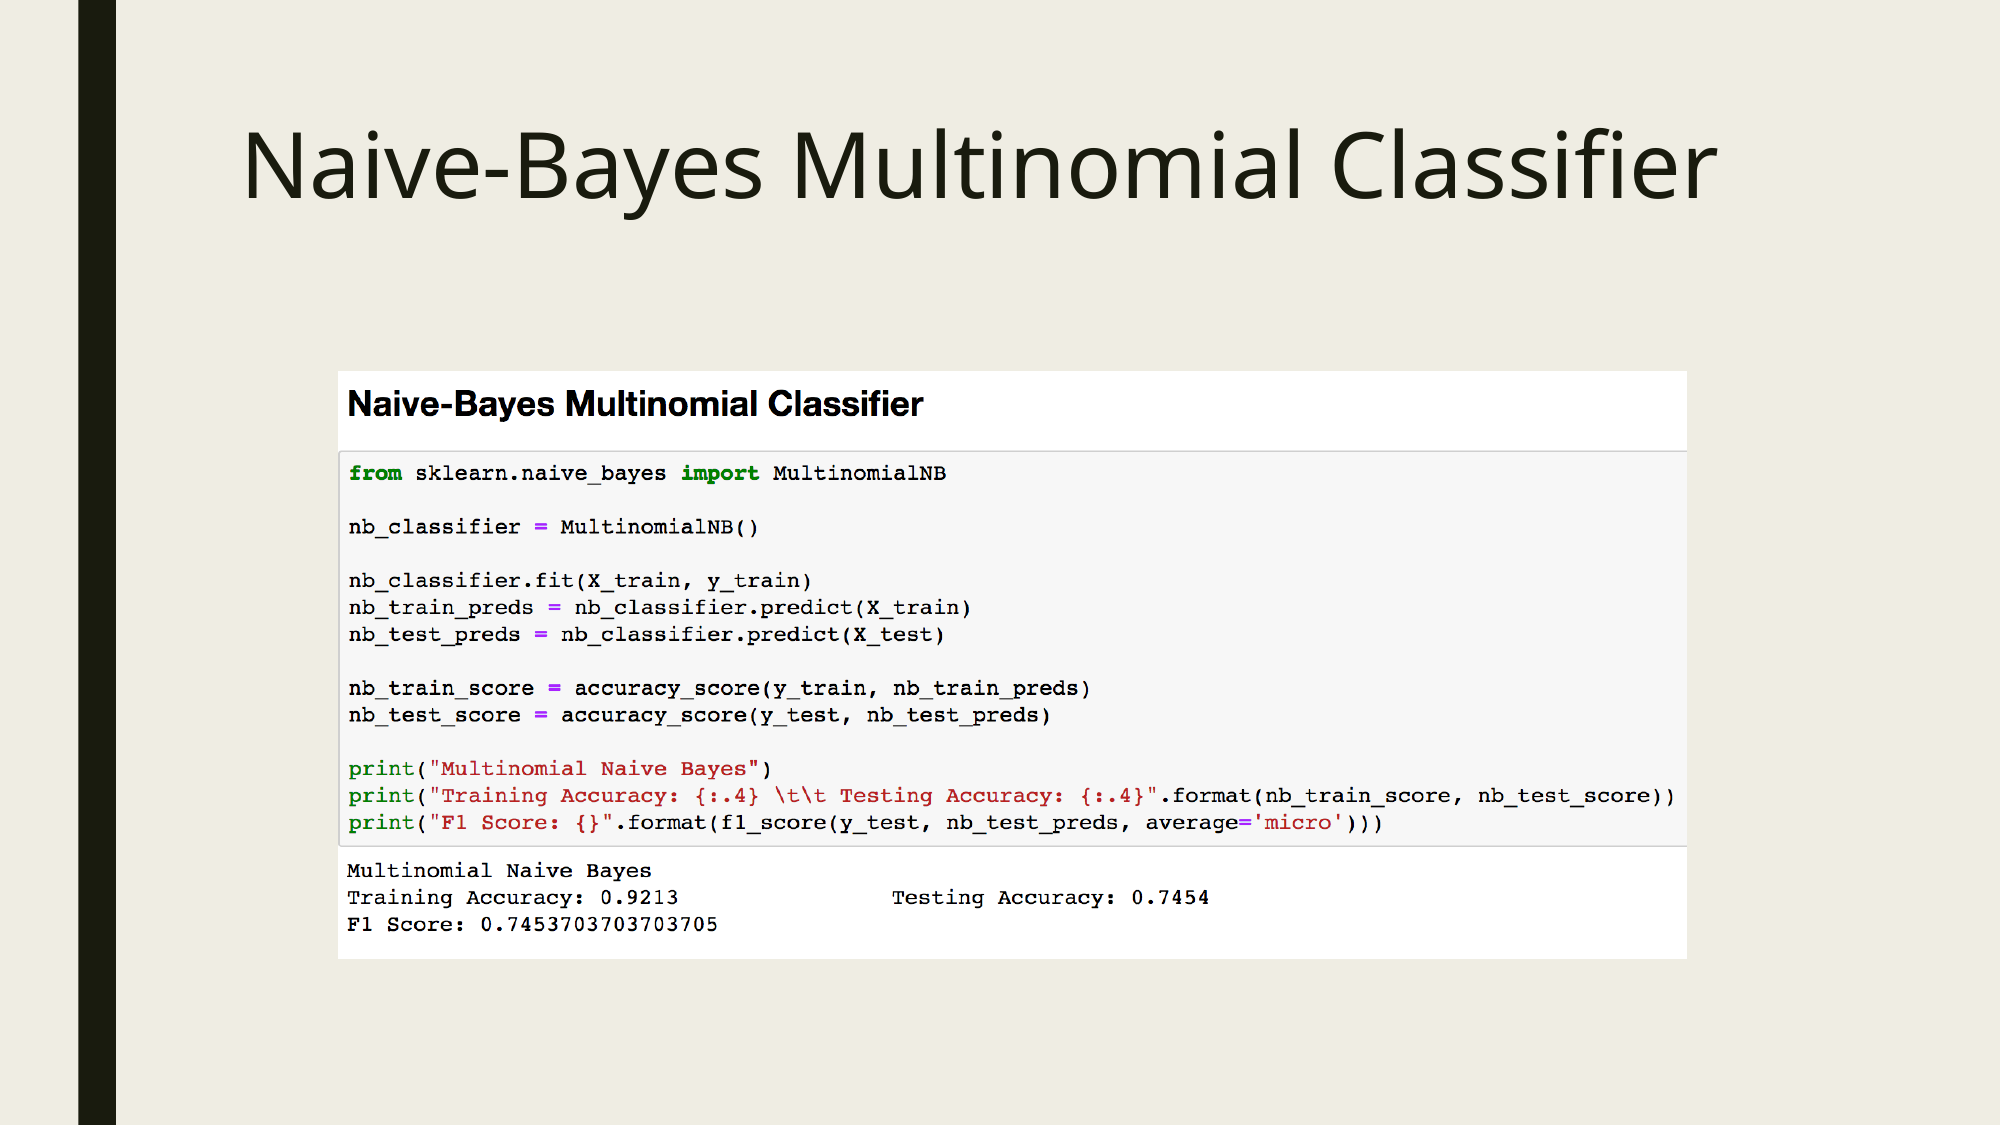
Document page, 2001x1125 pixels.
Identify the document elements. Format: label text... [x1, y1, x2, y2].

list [338, 371, 1686, 959]
title Naive-Bayes Multinomial Classifier [225, 112, 1800, 357]
